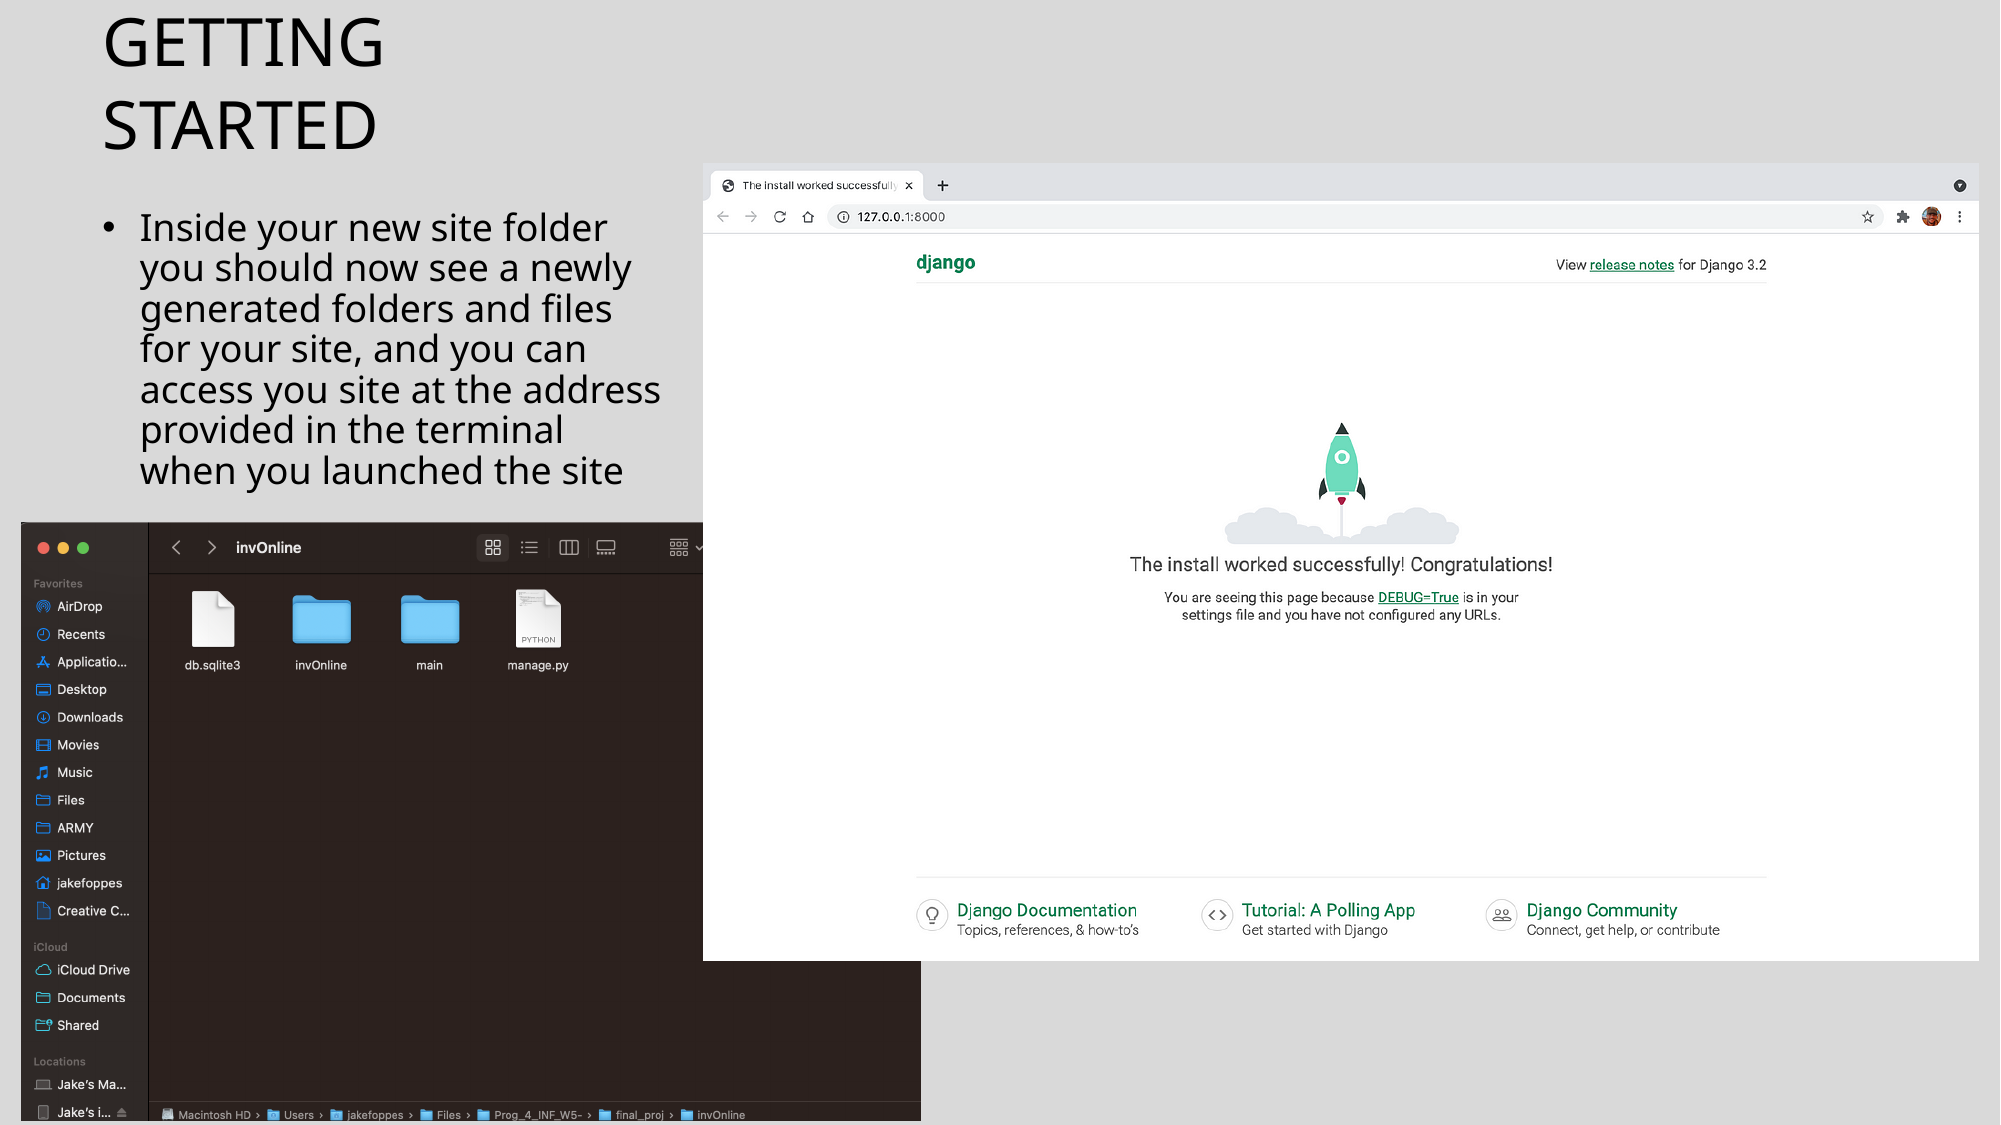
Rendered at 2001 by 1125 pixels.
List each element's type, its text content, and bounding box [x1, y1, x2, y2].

text_box Inside your new site folder you should now see a newly generated folders and files for your site, and you can access you site at the address provided in the terminal when you launched the site [87, 201, 682, 522]
picture [20, 163, 1979, 1121]
title Getting Started [87, 0, 682, 171]
